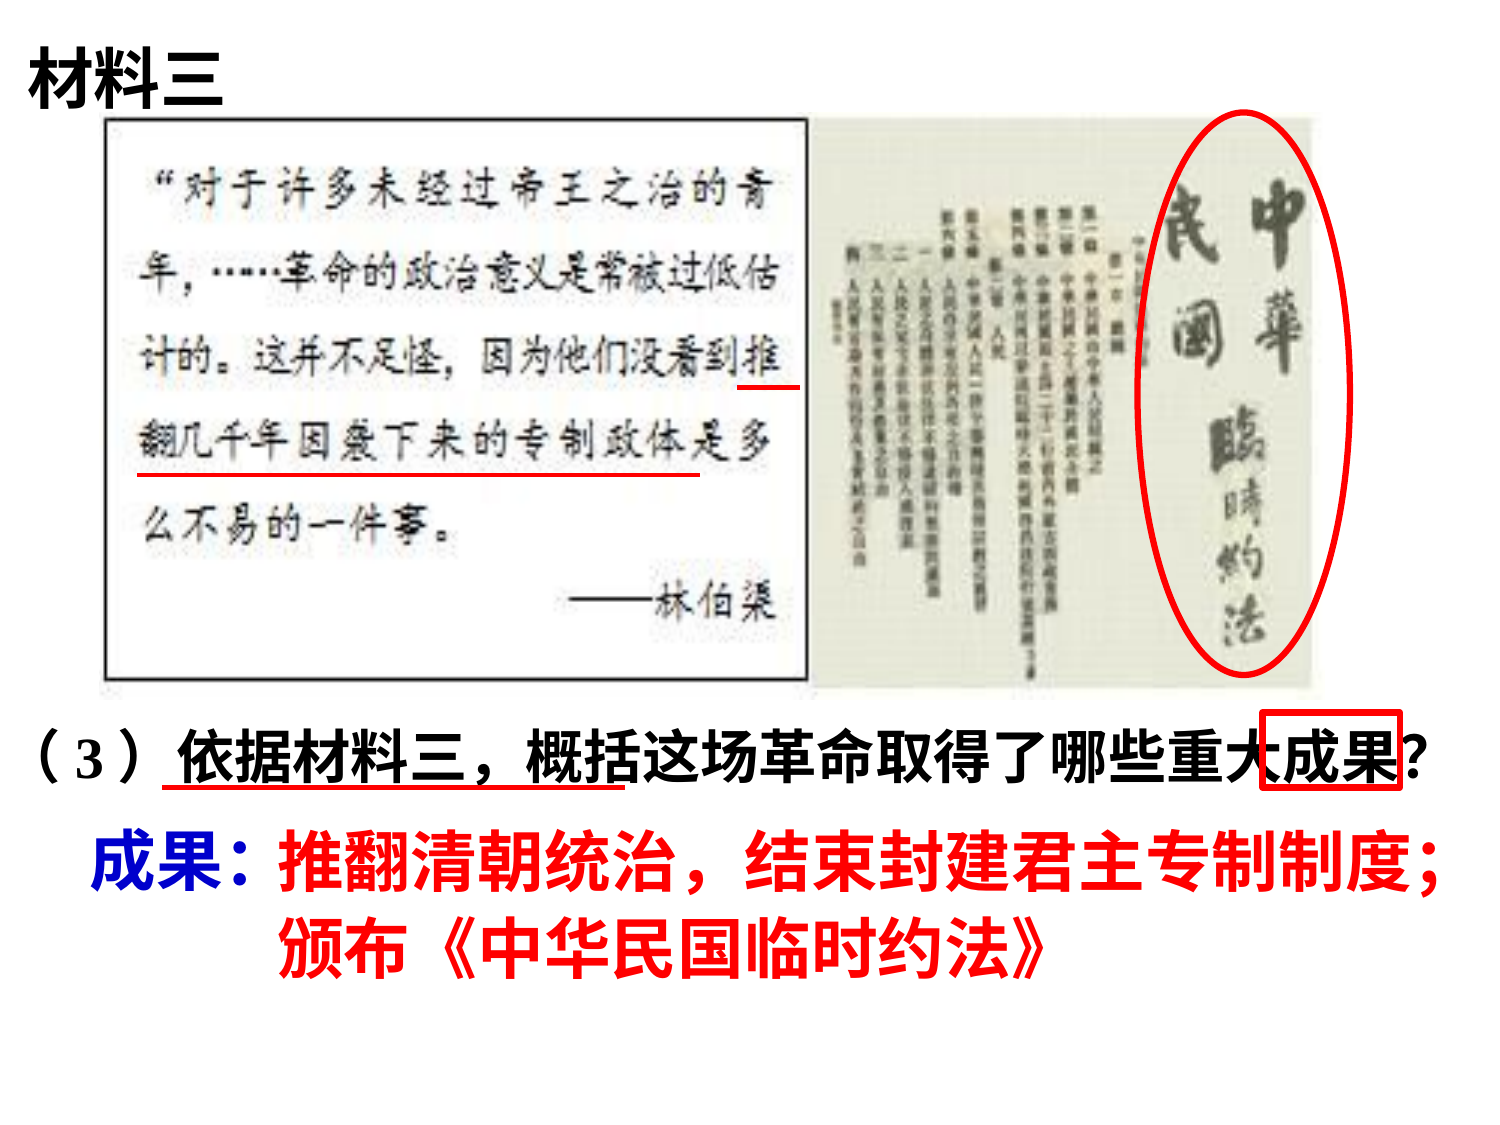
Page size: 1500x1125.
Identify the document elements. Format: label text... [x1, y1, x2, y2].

text_box 推翻清朝统治，结束封建君主专制制度； [262, 812, 1475, 908]
text_box [1260, 710, 1402, 789]
text_box 颁布《中华民国临时约法》 [262, 899, 1200, 995]
text_box 材料三 [12, 28, 300, 124]
picture [99, 112, 1326, 701]
text_box [1329, 218, 1353, 569]
text_box 成果： [75, 812, 262, 907]
text_box （3）依据材料三，概括这场革命取得了哪些重大成果？ [0, 712, 1500, 798]
